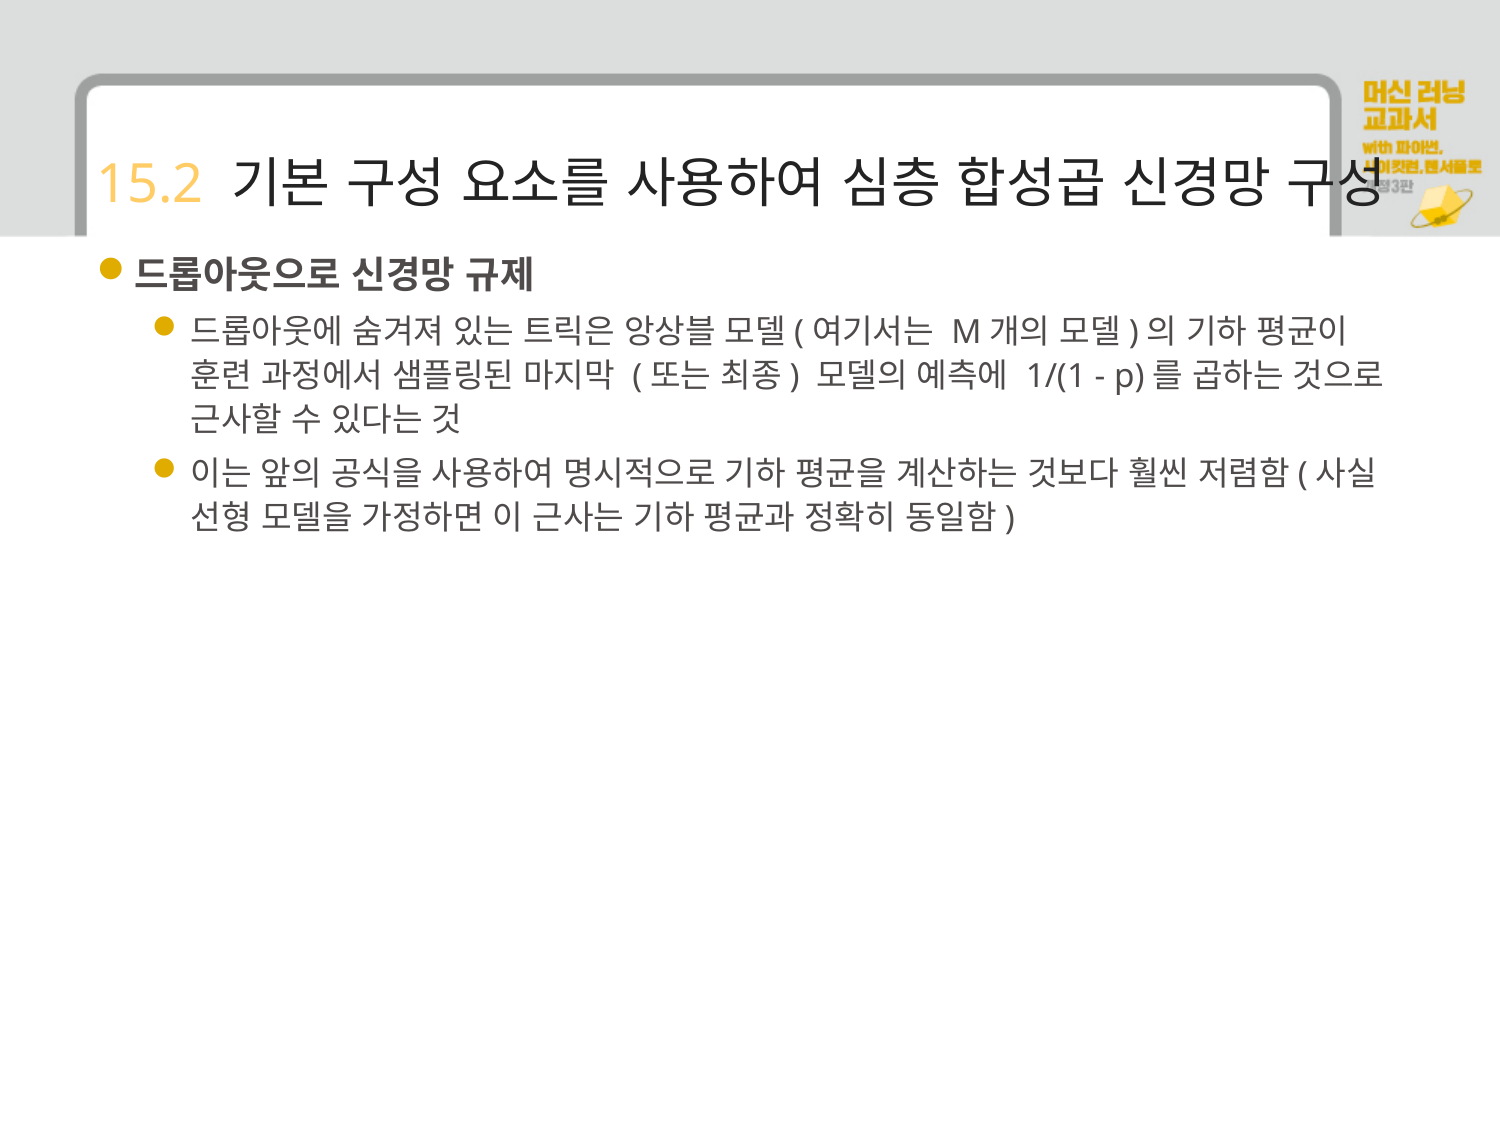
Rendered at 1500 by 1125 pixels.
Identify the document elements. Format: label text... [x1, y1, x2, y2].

title 15.2 기본 구성 요소를 사용하여 심층 합성곱 신경망 구성 [81, 90, 1412, 222]
list 드롭아웃으로 신경망 규제 드롭아웃에 숨겨져 있는 트릭은 앙상블 모델(여기서는 M개의 모델)의 기하 평균이 훈련 과정에서 샘플링된 마지막 (또는 최종) 모델의 예측에 1/(1 - p)를 곱하는 것으로 근사할 수 있다는 것 이는 앞의 공식을 사용하여 명시적으로 기하 평균을 계산하는 것보다 훨씬 저렴함(사실 선형 모델을 가정하면 이 근사는 기하 평균과 정확히 동일함) [81, 239, 1412, 1054]
picture [0, 0, 1500, 1125]
